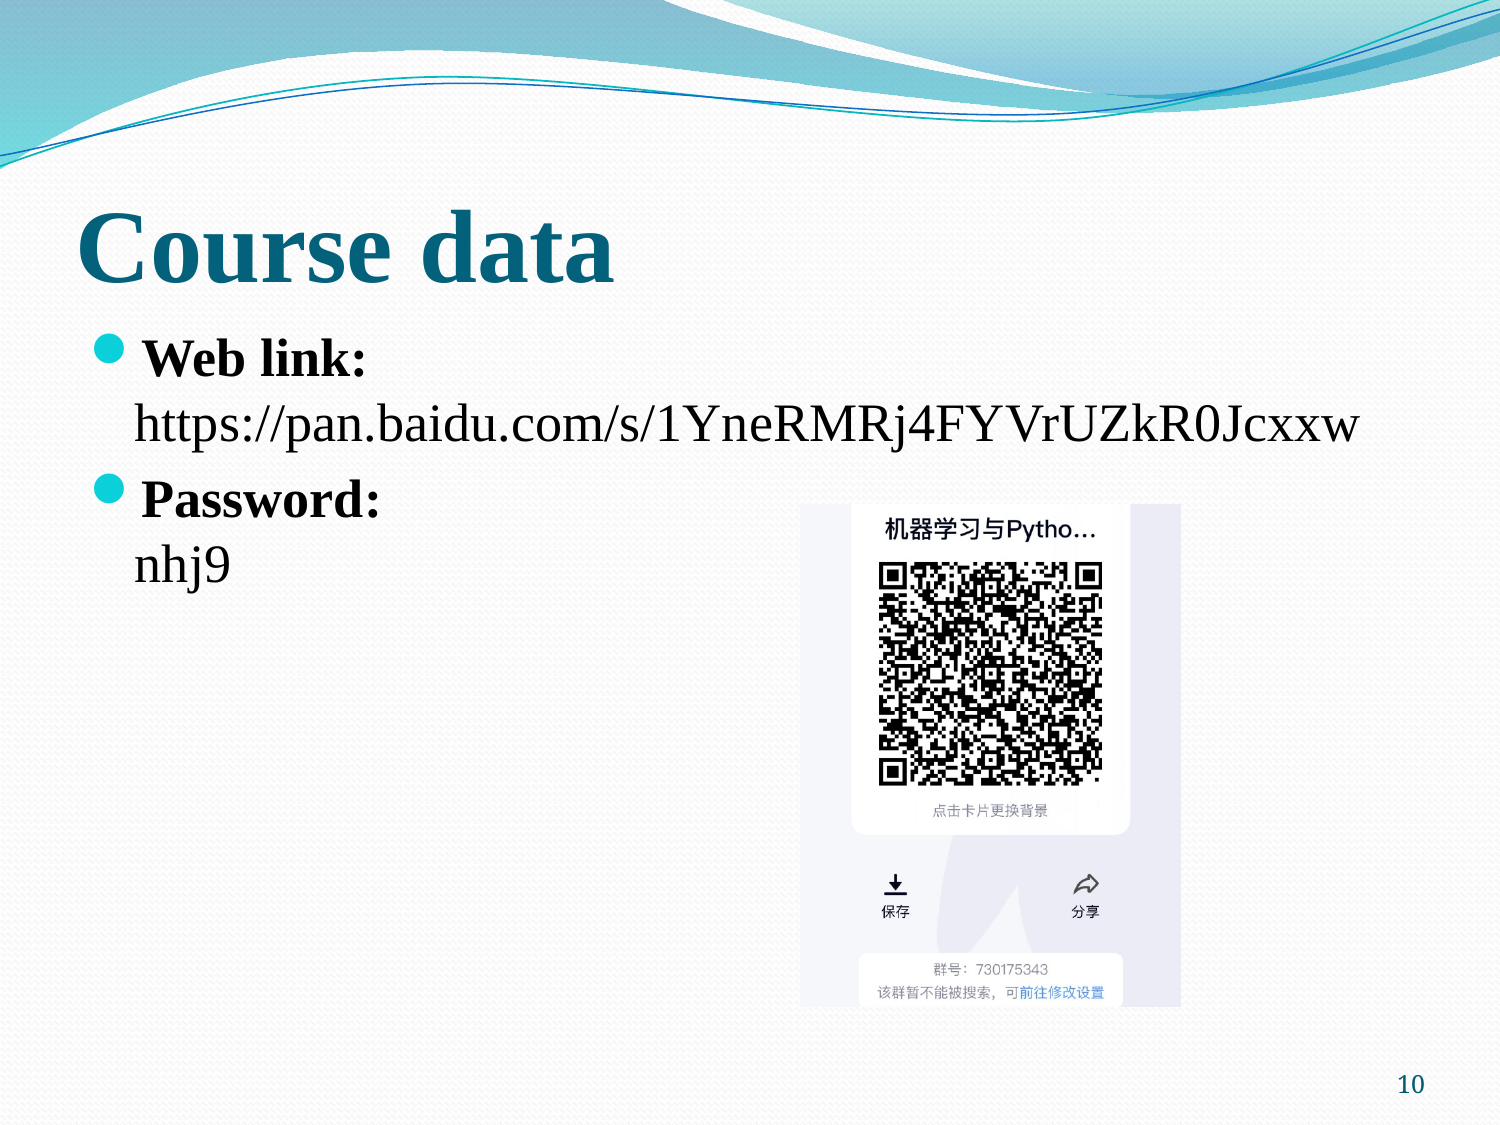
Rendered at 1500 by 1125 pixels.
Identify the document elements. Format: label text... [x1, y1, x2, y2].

title Course data [75, 115, 1425, 303]
title Question 7 [792, 505, 1188, 1018]
slide_number 10 [1299, 1042, 1425, 1103]
picture [799, 504, 1183, 1007]
list Web link: https://pan.baidu.com/s/1YneRMRj4FYVrUZkR0Jcxxw Password: nhj9 [75, 314, 1425, 1043]
